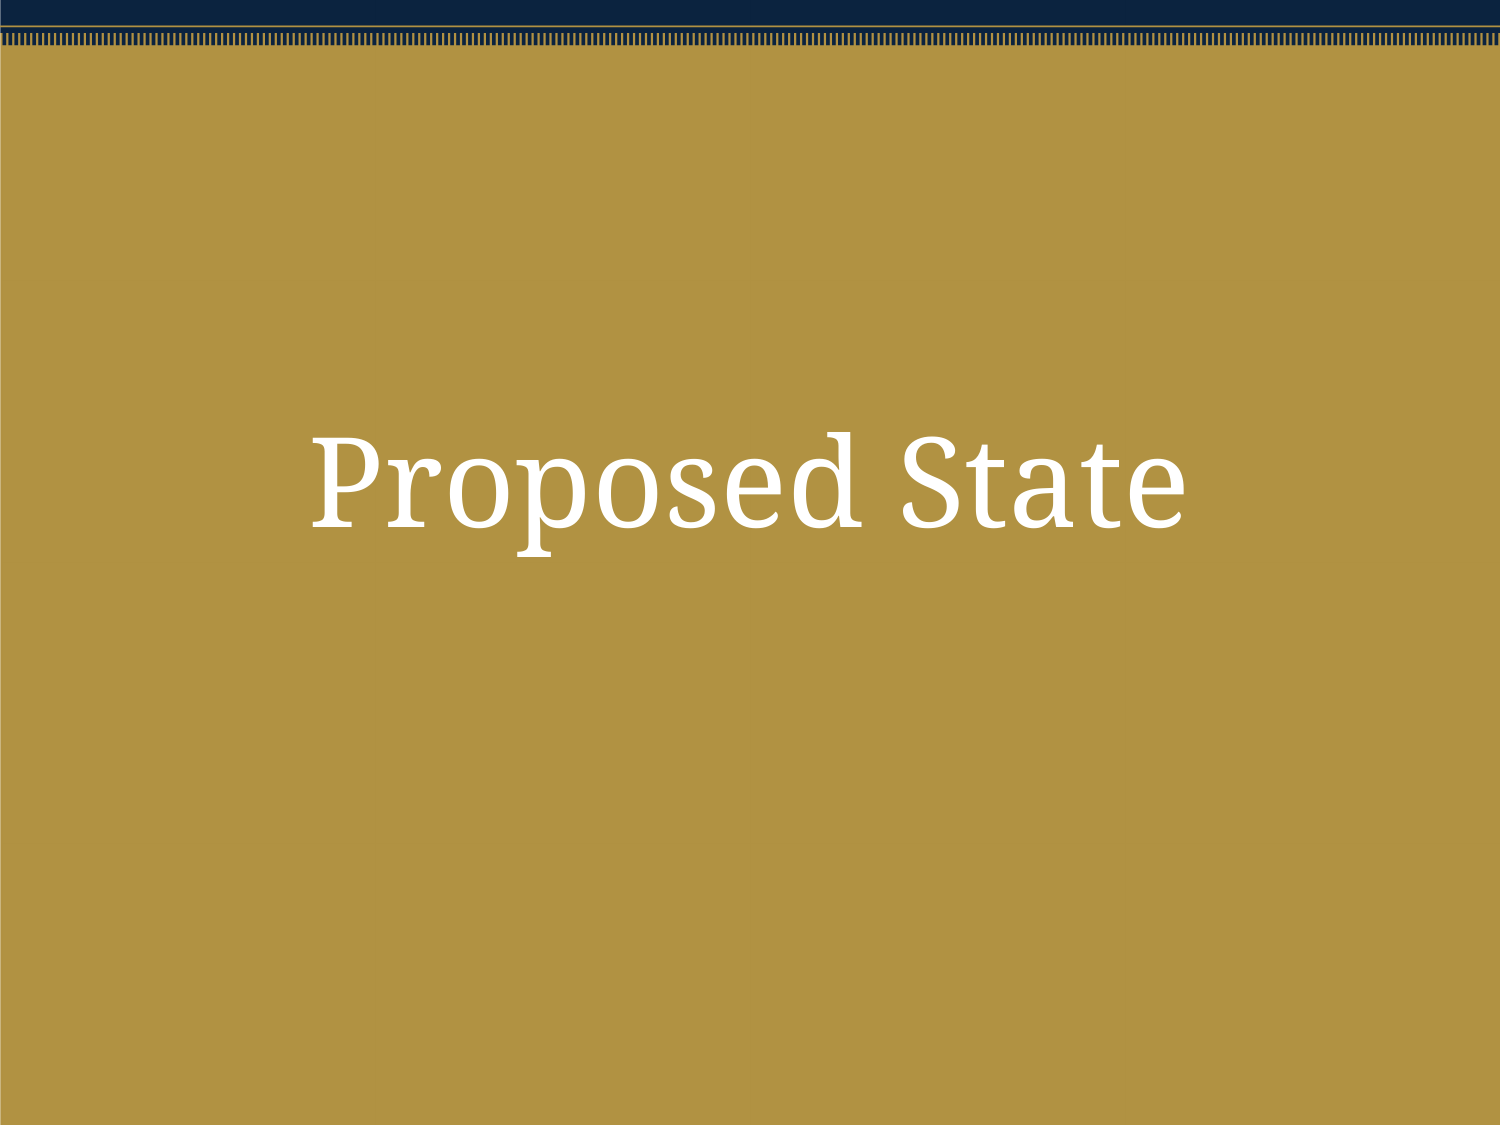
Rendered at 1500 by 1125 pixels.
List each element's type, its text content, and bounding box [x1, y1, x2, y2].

picture [0, 0, 1500, 1125]
title Proposed State [112, 394, 1388, 731]
